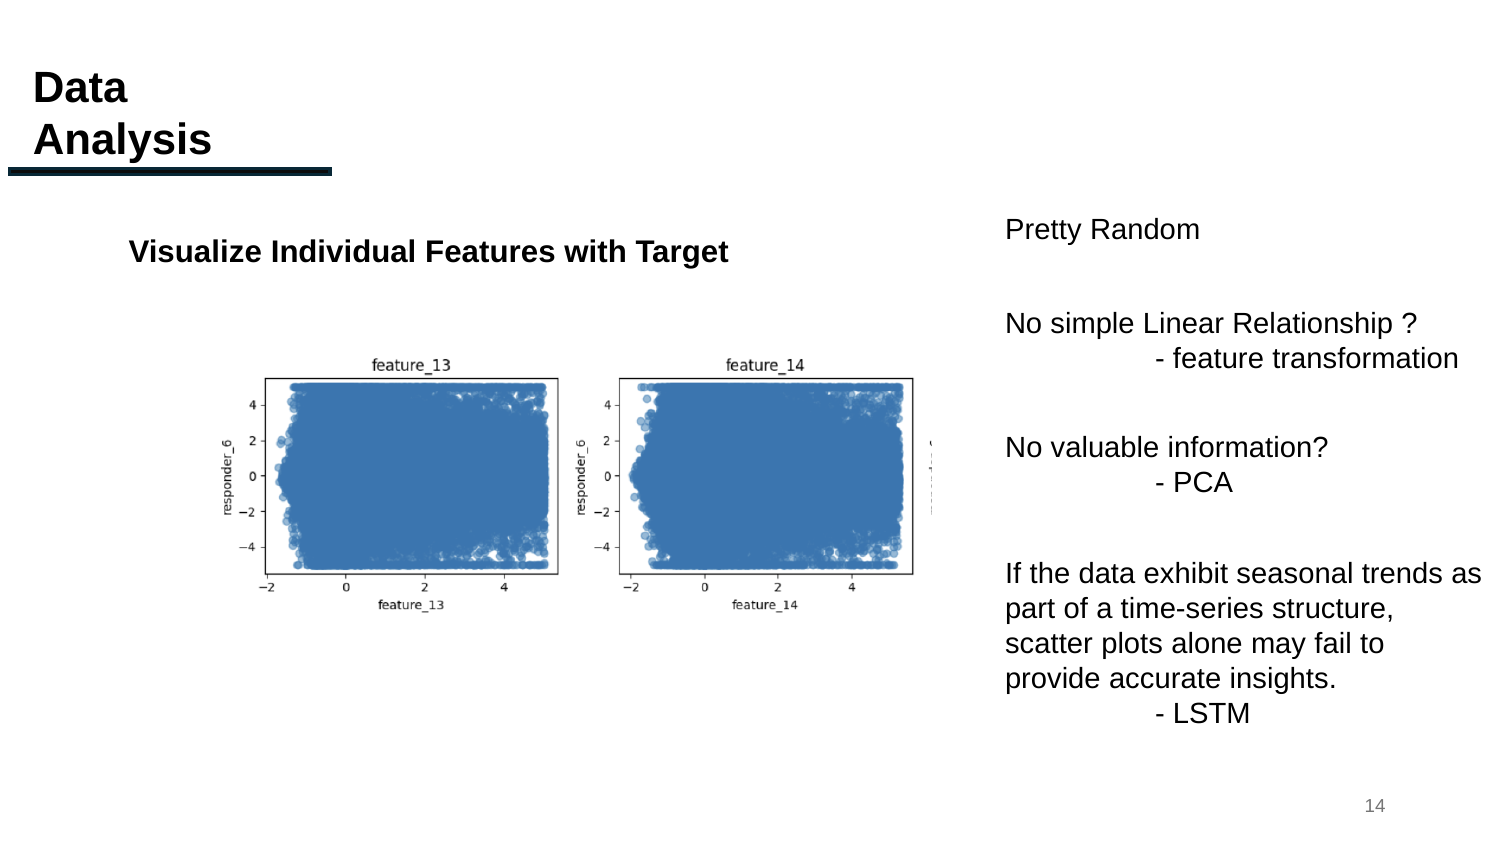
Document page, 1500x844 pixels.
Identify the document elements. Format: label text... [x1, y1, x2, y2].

picture [217, 351, 932, 616]
text_box If the data exhibit seasonal trends as part of a time-series structure, scatter plots alone may fail to provide accurate insights. - LSTM [993, 548, 1500, 735]
text_box [9, 168, 330, 175]
slide_number 14 [1059, 782, 1397, 827]
text_box Visualize Individual Features with Target [117, 225, 778, 275]
text_box Pretty Random [993, 204, 1220, 251]
text_box No simple Linear Relationship ? - feature transformation [993, 298, 1500, 380]
text_box No valuable information? - PCA [993, 423, 1470, 505]
text_box Data Analysis [21, 52, 318, 168]
